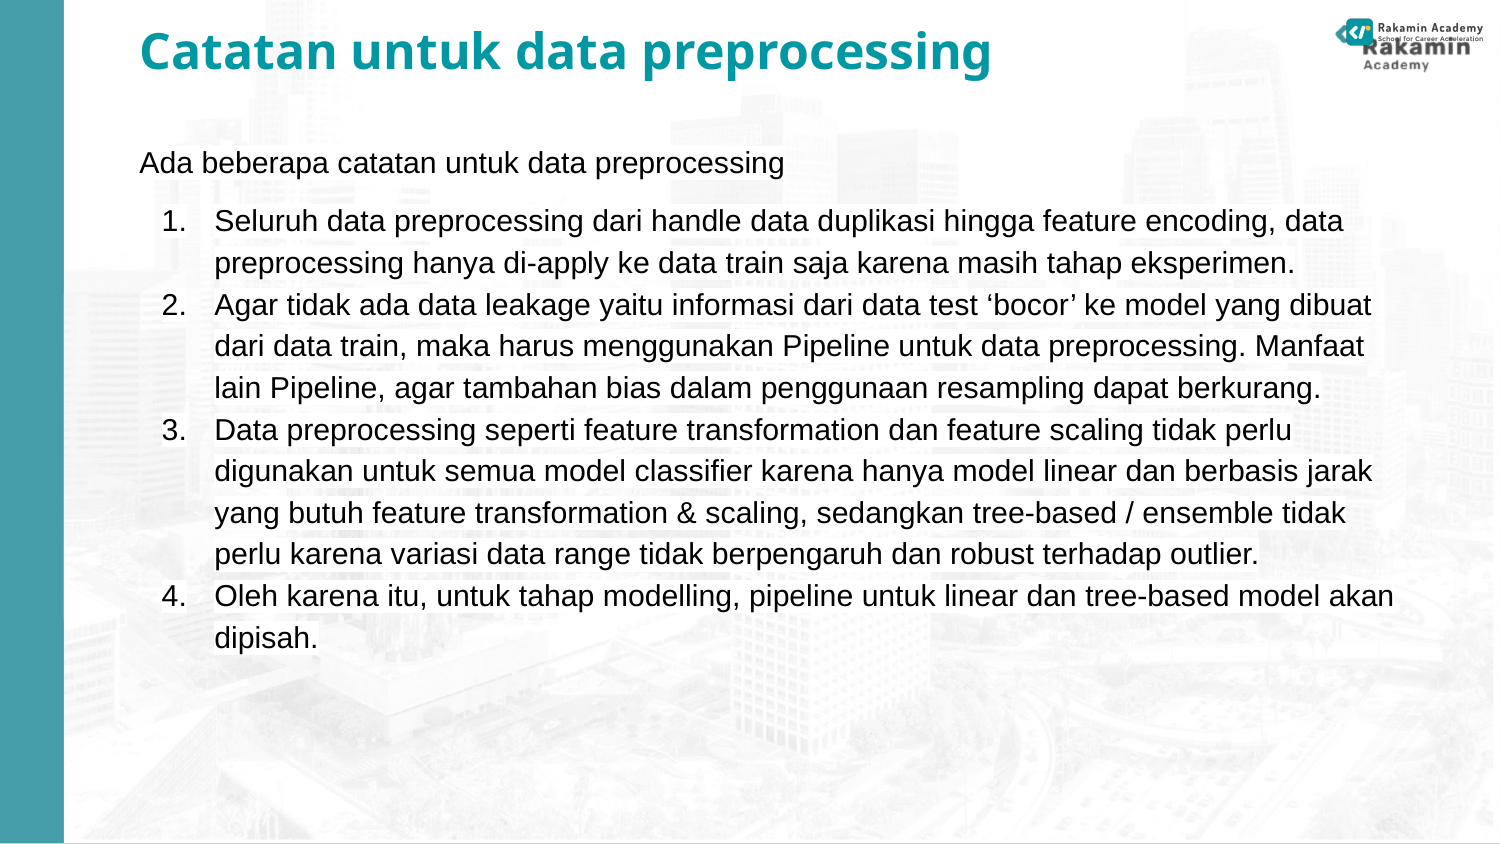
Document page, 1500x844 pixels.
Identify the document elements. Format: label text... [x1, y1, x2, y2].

text_box Catatan untuk data preprocessing [128, 12, 1314, 86]
picture [0, 0, 1500, 844]
text_box Ada beberapa catatan untuk data preprocessing Seluruh data preprocessing dari handle data duplikasi hingga feature encoding, data preprocessing hanya di-apply ke data train saja karena masih tahap eksperimen. Agar tidak ada data leakage yaitu informasi dari data test ‘bocor’ ke model yang dibuat dari data train, maka harus menggunakan Pipeline untuk data preprocessing. Manfaat lain Pipeline, agar tambahan bias dalam penggunaan resampling dapat berkurang. Data preprocessing seperti feature transformation dan feature scaling tidak perlu digunakan untuk semua model classifier karena hanya model linear dan berbasis jarak yang butuh feature transformation & scaling, sedangkan tree-based / ensemble tidak perlu karena variasi data range tidak berpengaruh dan robust terhadap outlier. Oleh karena itu, untuk tahap modelling, pipeline untuk linear dan tree-based model akan dipisah. [128, 131, 1424, 809]
